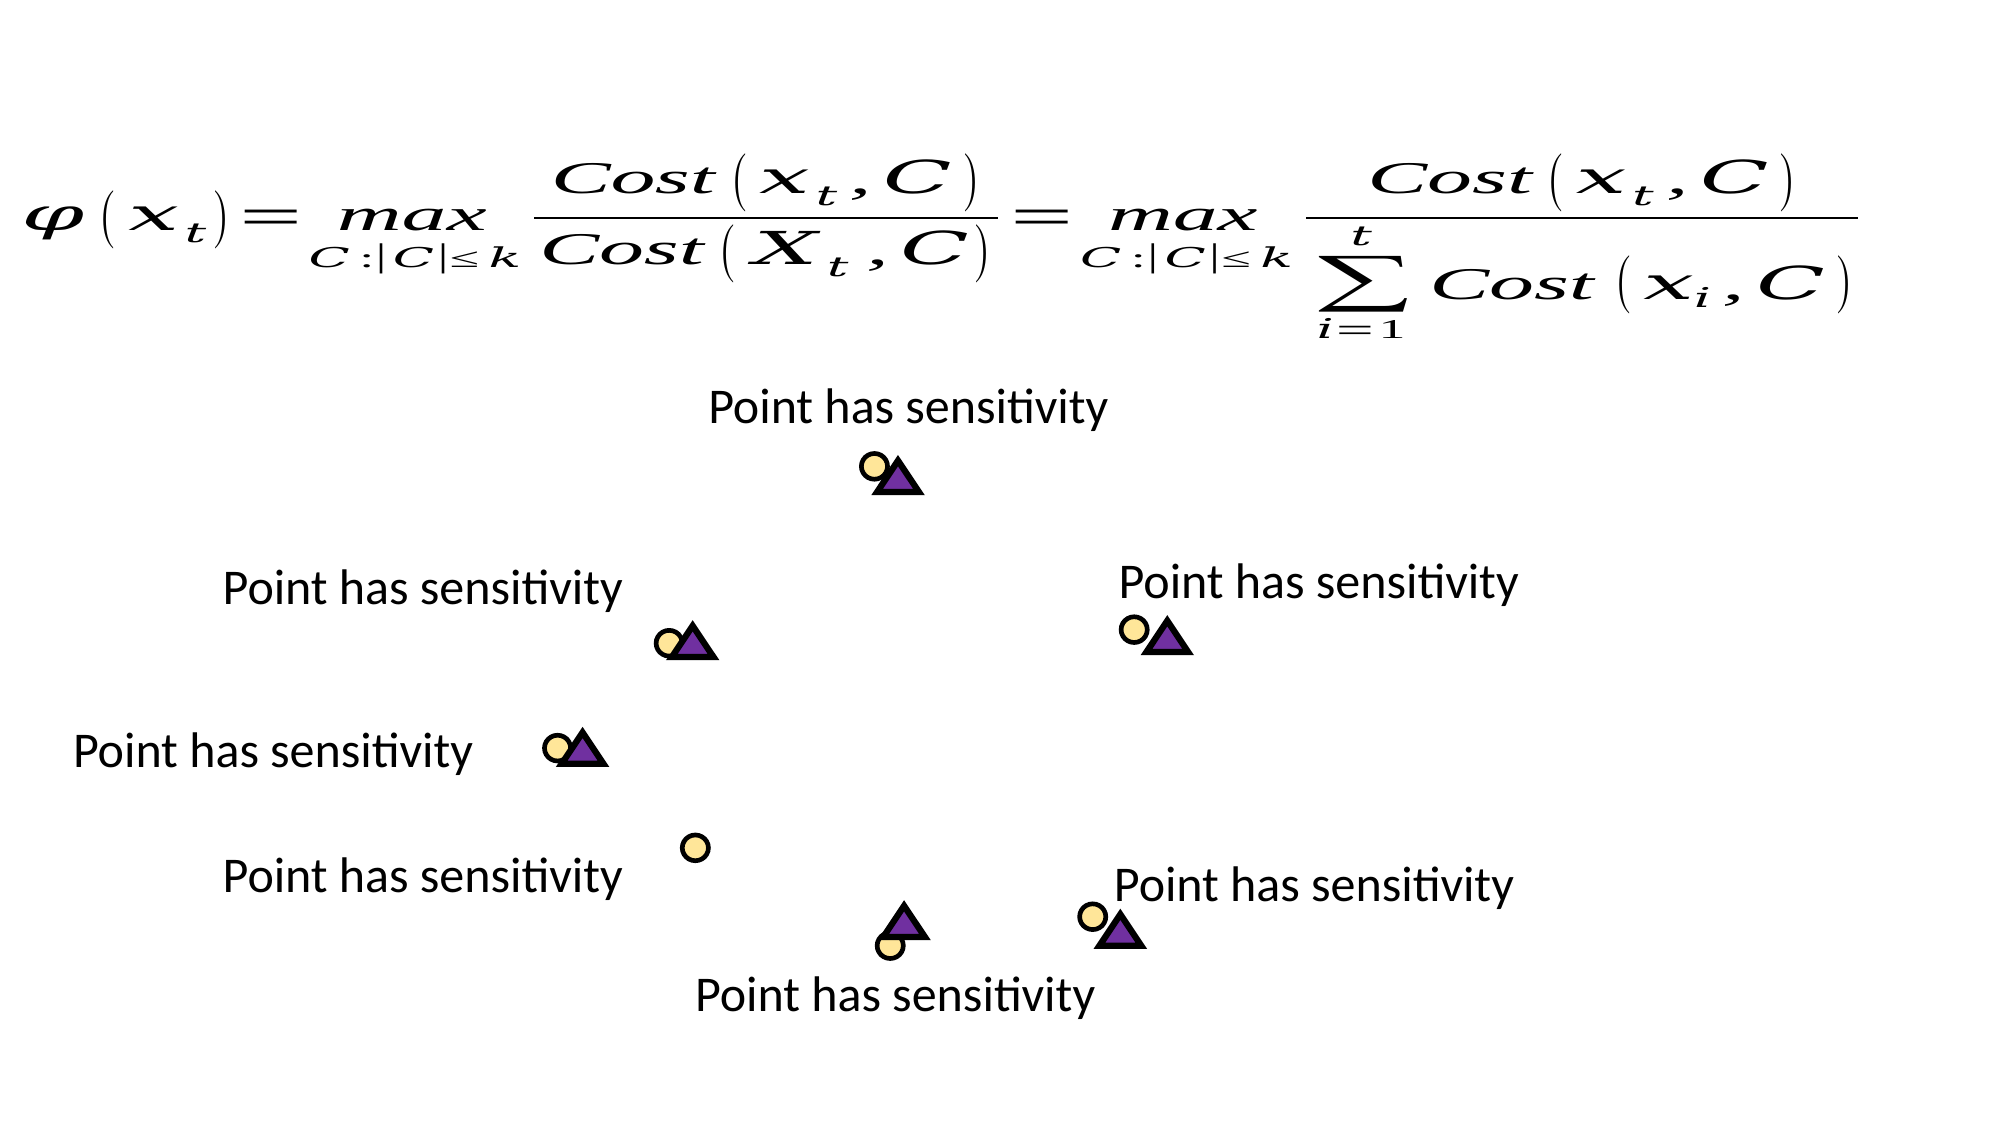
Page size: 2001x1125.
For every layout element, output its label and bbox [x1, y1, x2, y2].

text_box [876, 933, 905, 960]
text_box [1120, 615, 1149, 644]
text_box [543, 734, 572, 763]
text_box [681, 833, 710, 862]
text_box [1078, 902, 1107, 931]
text_box [881, 903, 927, 939]
text_box [669, 623, 716, 659]
text_box [1097, 912, 1144, 947]
text_box [559, 730, 606, 765]
text_box [1144, 618, 1191, 654]
text_box [875, 458, 921, 493]
text_box [860, 452, 889, 481]
list [137, 299, 1953, 1099]
text_box [655, 629, 683, 658]
